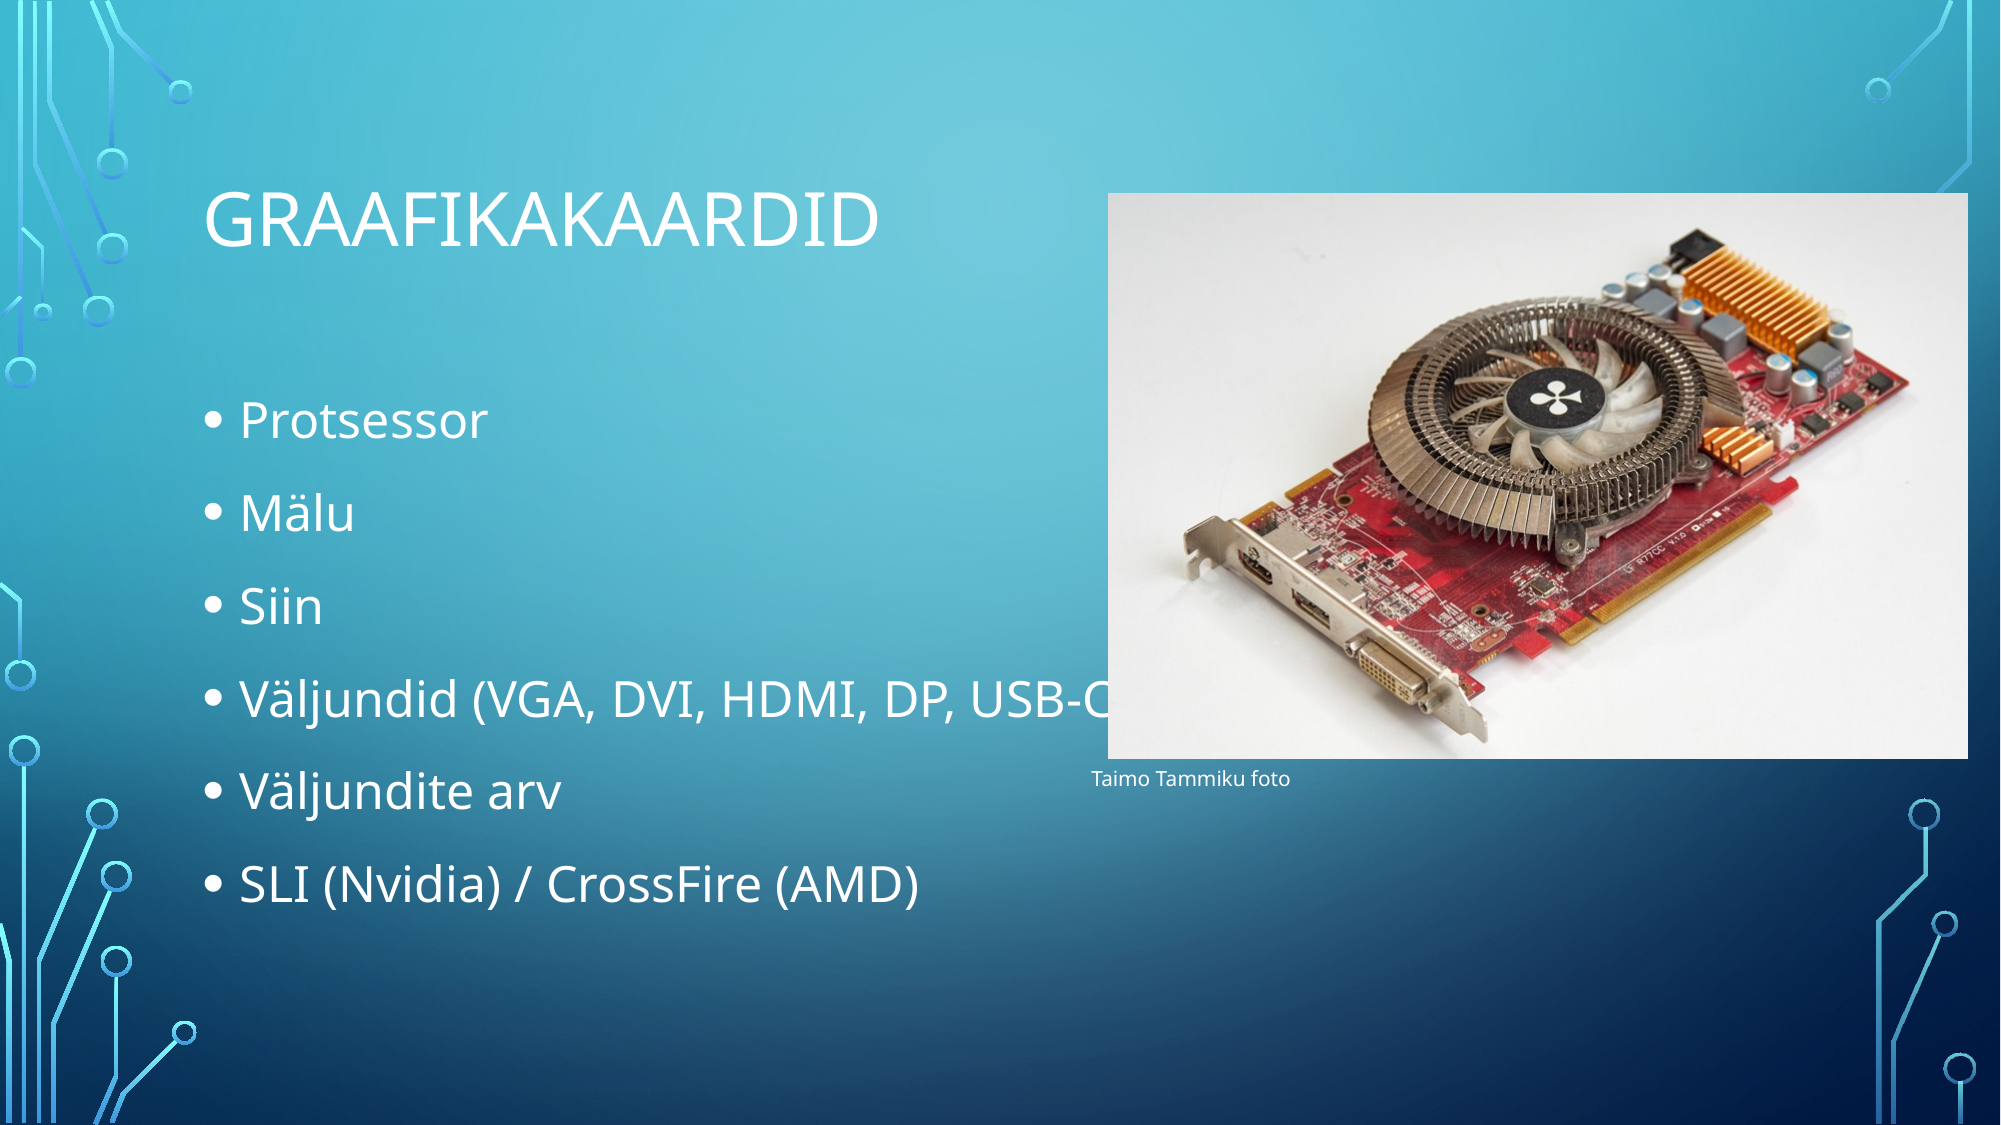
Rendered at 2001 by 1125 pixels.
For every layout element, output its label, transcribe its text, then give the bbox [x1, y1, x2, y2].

list Protsessor Mälu Siin Väljundid (VGA, DVI, HDMI, DP, USB-C, …) Väljundite arv SLI (Nvidia) / CrossFire (AMD) [187, 369, 1571, 1073]
title Graafikakaardid [187, 101, 1813, 344]
text_box Taimo Tammiku foto [1076, 758, 1306, 799]
picture [1108, 193, 1968, 759]
